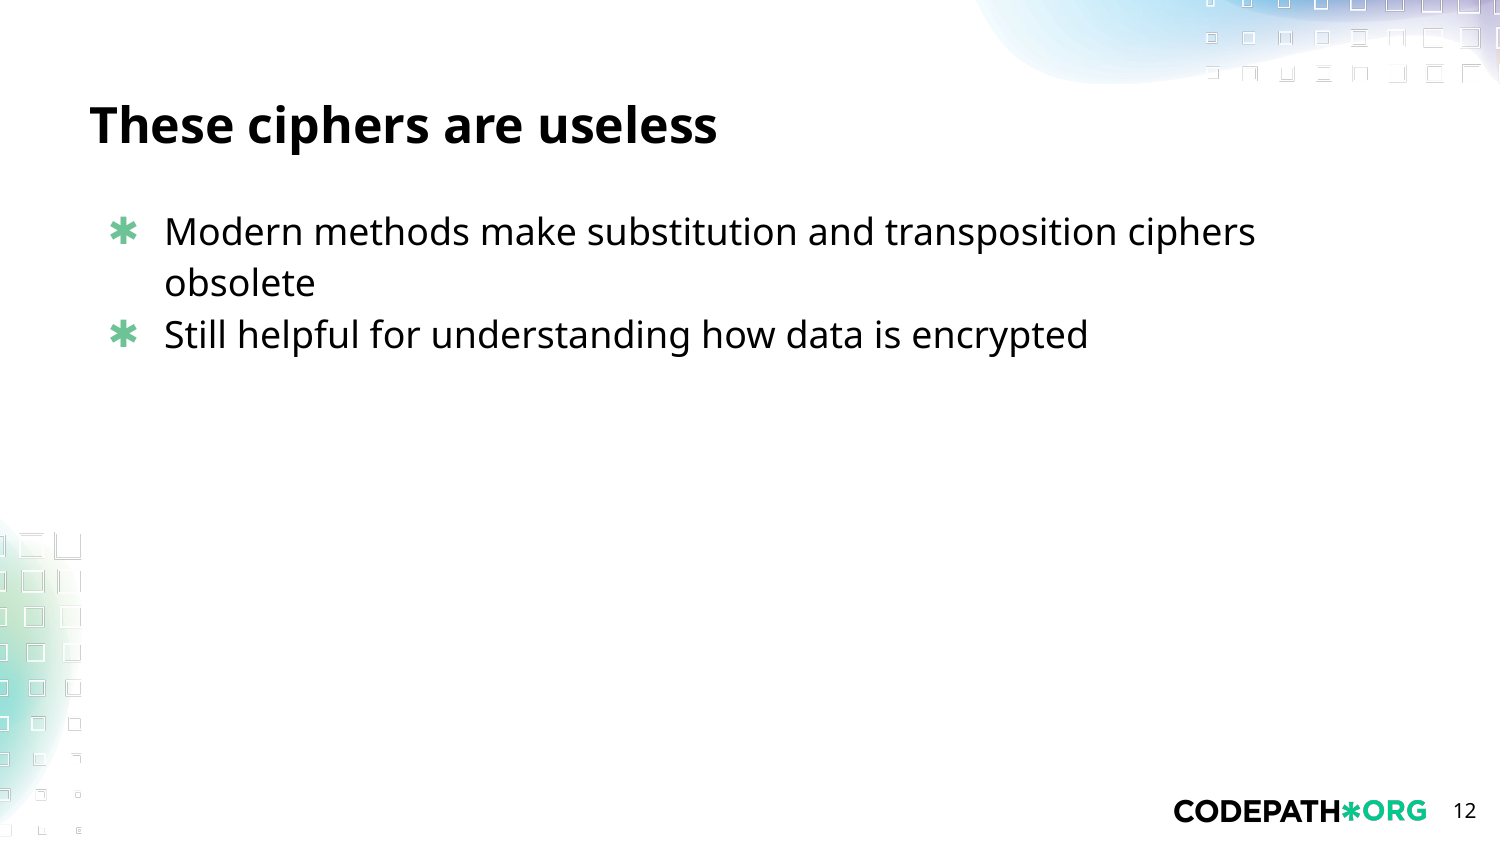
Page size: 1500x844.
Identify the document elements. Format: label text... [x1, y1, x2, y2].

picture [0, 451, 166, 844]
picture [950, 0, 1500, 96]
picture [1173, 799, 1401, 823]
slide_number ‹#› [1401, 786, 1492, 837]
title These ciphers are useless [74, 78, 1426, 173]
list Modern methods make substitution and transposition ciphers obsolete Still helpful for understanding how data is encrypted [74, 185, 1426, 758]
